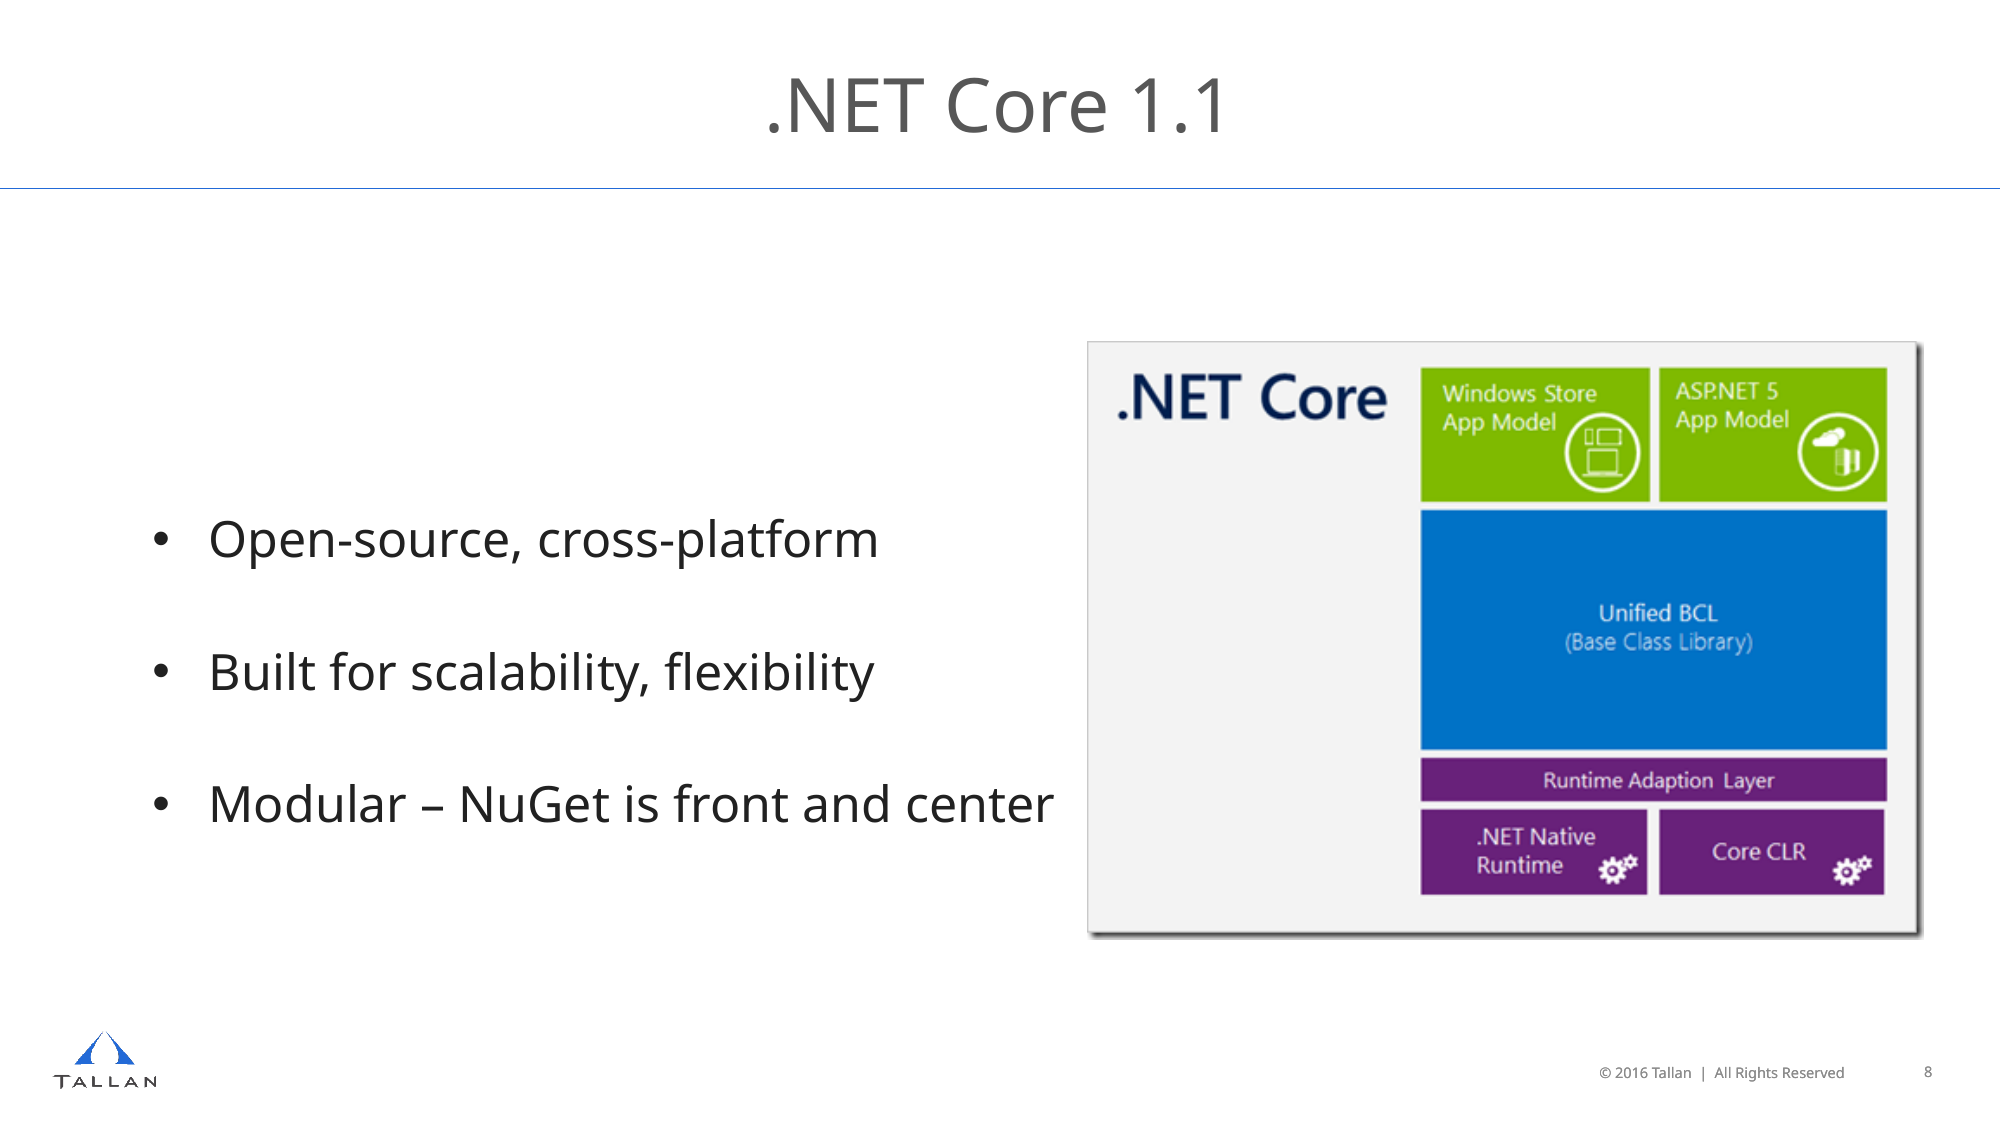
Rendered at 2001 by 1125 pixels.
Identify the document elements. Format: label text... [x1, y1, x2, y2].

list Open-source, cross-platform Built for scalability, flexibility Modular – NuGet is front and center [137, 317, 1184, 964]
title .NET Core 1.1 [137, 59, 1863, 167]
picture [1087, 341, 1924, 940]
picture [52, 1031, 156, 1089]
